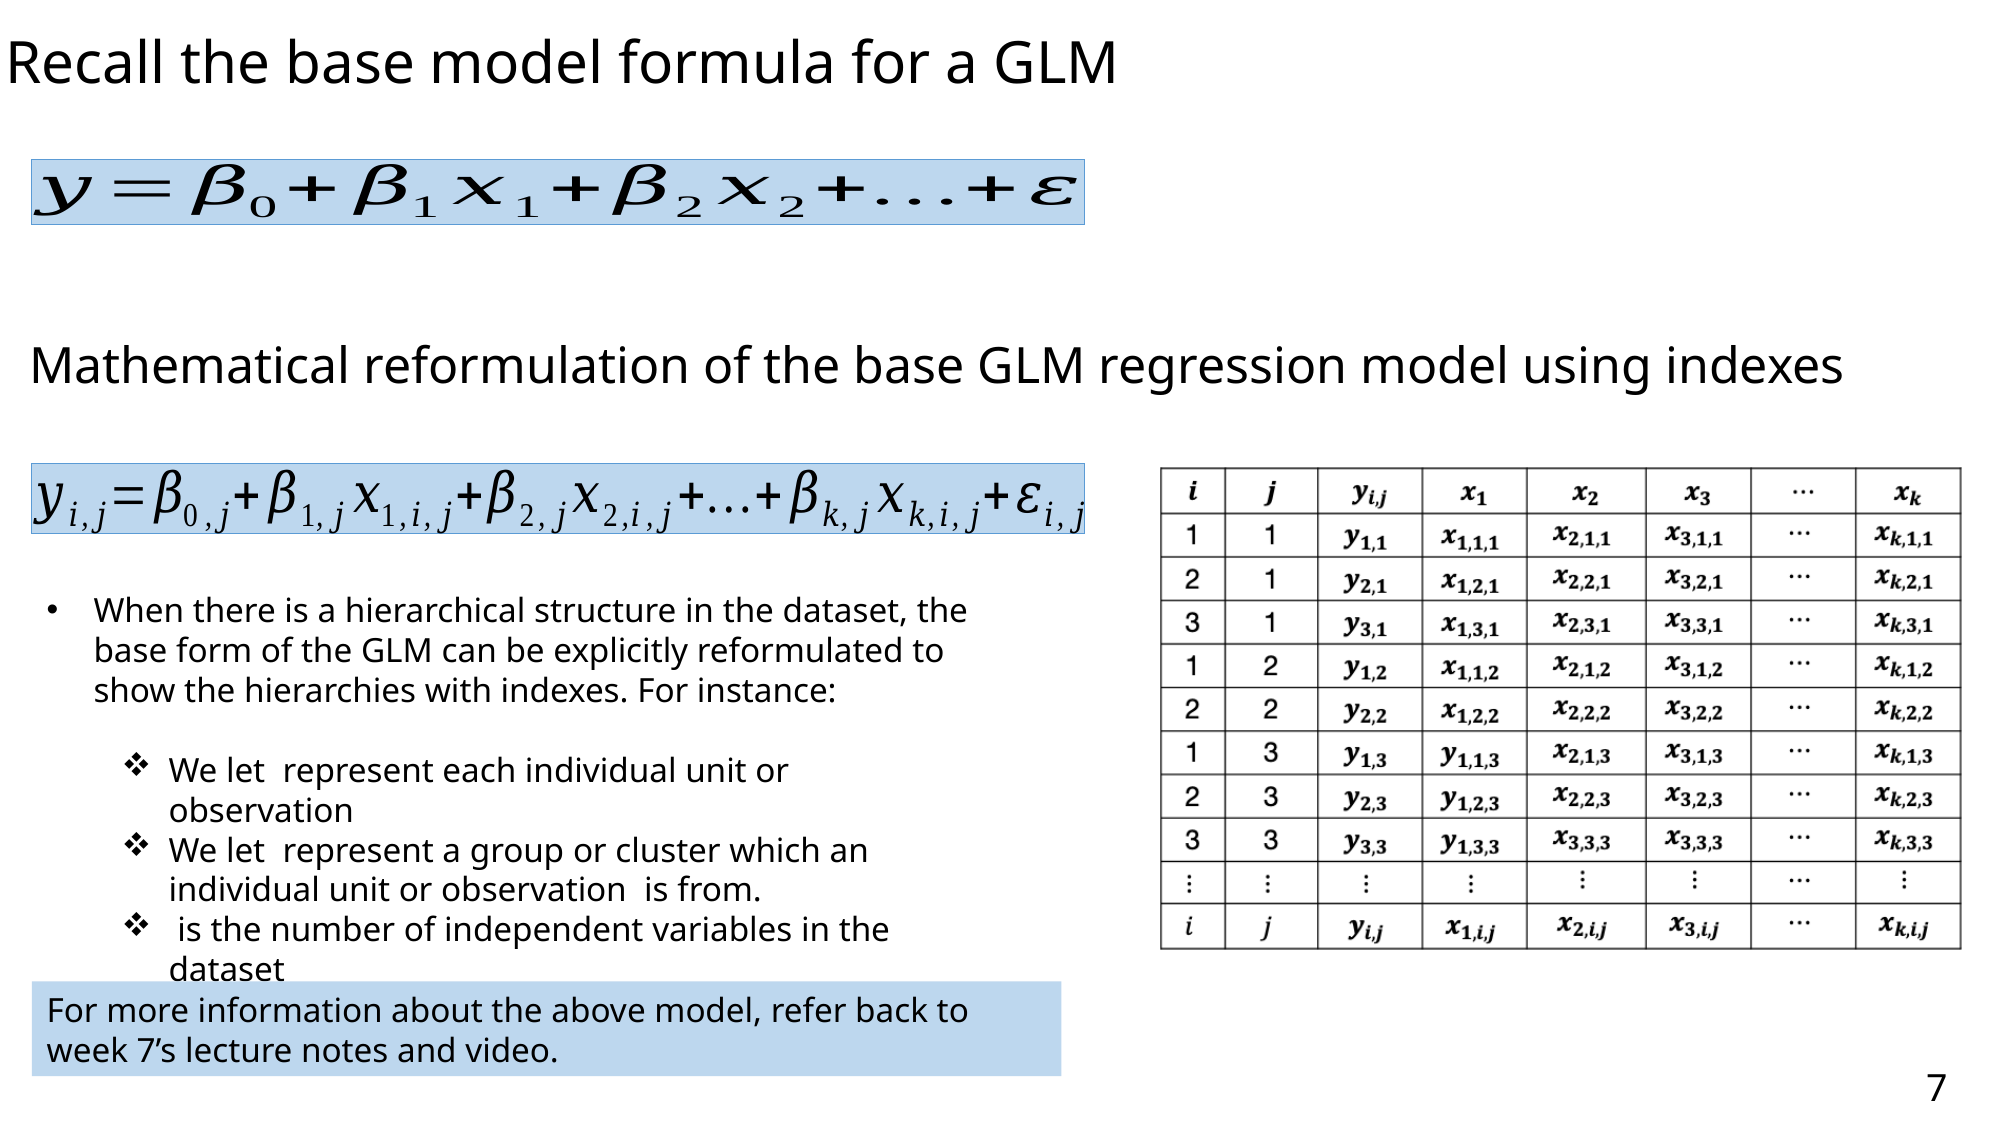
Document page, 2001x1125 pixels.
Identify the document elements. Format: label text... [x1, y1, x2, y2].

text_box 7 [1911, 1056, 2000, 1080]
text_box For more information about the above model, refer back to week 7’s lecture notes and video. [31, 981, 1062, 1077]
picture [1152, 463, 1968, 955]
